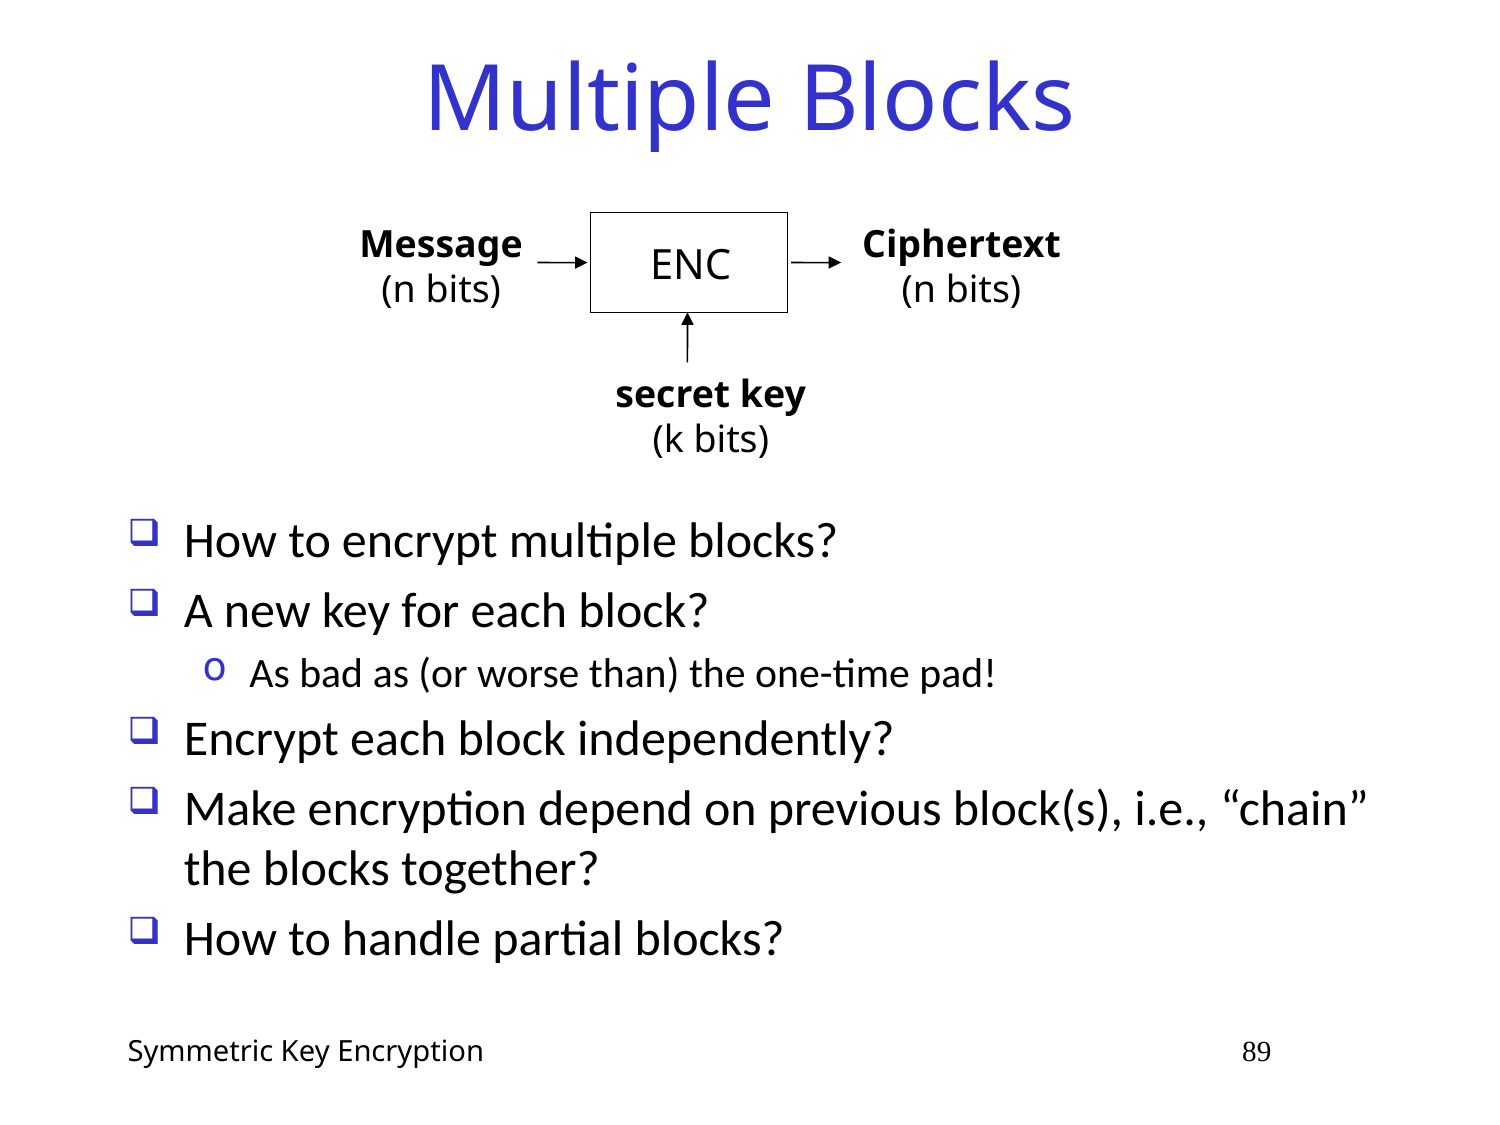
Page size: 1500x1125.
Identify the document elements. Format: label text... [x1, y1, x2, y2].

text_box Message (n bits) [344, 212, 538, 318]
text_box Ciphertext (n bits) [847, 212, 1076, 318]
text_box [590, 212, 788, 313]
text_box [538, 256, 588, 269]
list How to encrypt multiple blocks? A new key for each block? As bad as (or worse than) the one-time pad! Encrypt each block independently? Make encryption depend on previous block(s), i.e., “chain” the blocks together? How to handle partial blocks? [112, 500, 1388, 1000]
text_box [791, 256, 842, 269]
footer Symmetric Key Encryption 89 [112, 1024, 1401, 1101]
text_box ENC [649, 237, 735, 288]
text_box [681, 312, 694, 362]
title Multiple Blocks [112, 0, 1388, 188]
text_box secret key (k bits) [600, 362, 822, 468]
